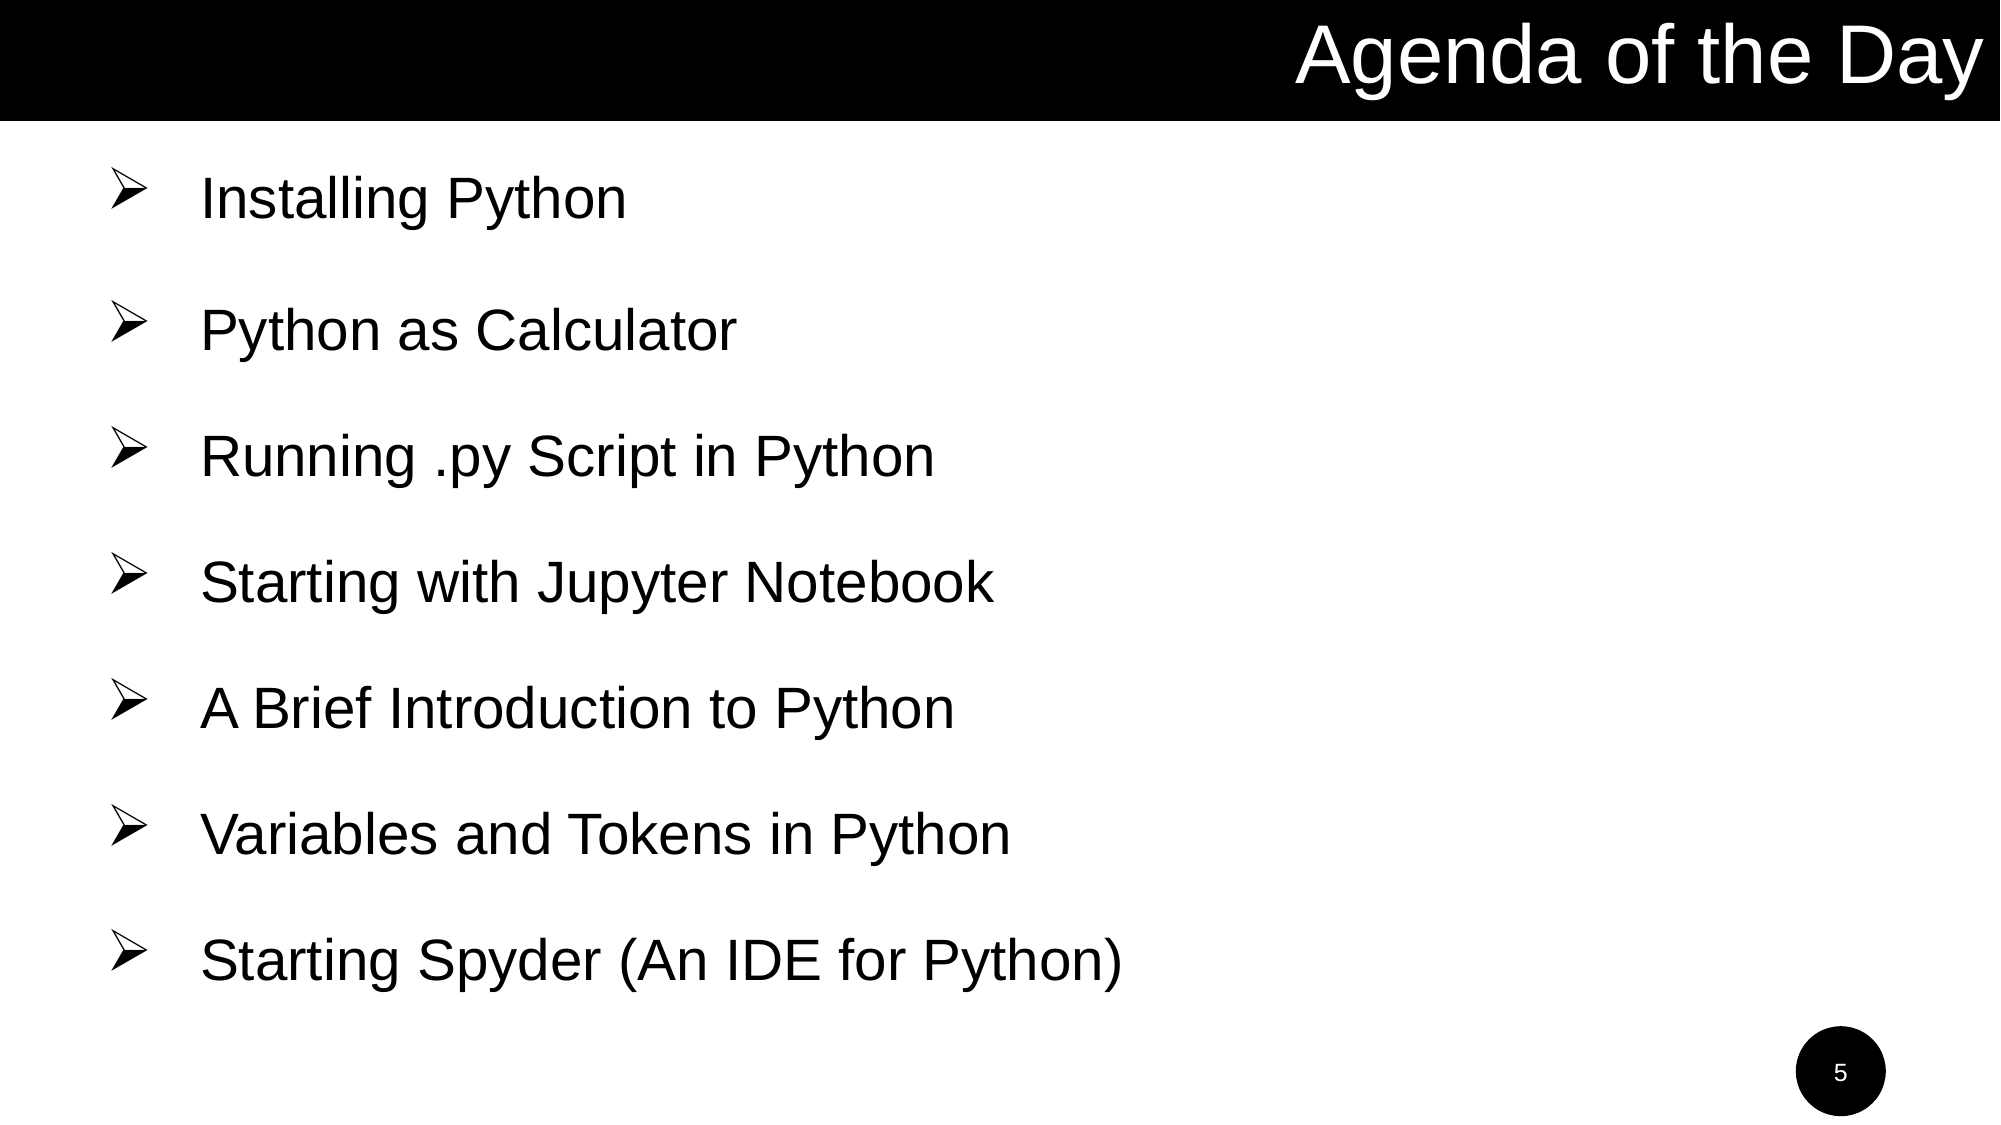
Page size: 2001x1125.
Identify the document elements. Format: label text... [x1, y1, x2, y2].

slide_number 5 [1795, 1026, 1886, 1117]
text_box Installing Python Python as Calculator Running .py Script in Python Starting with Jupyter Notebook A Brief Introduction to Python Variables and Tokens in Python Starting Spyder (An IDE for Python) [91, 122, 1244, 1031]
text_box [0, 0, 2000, 121]
